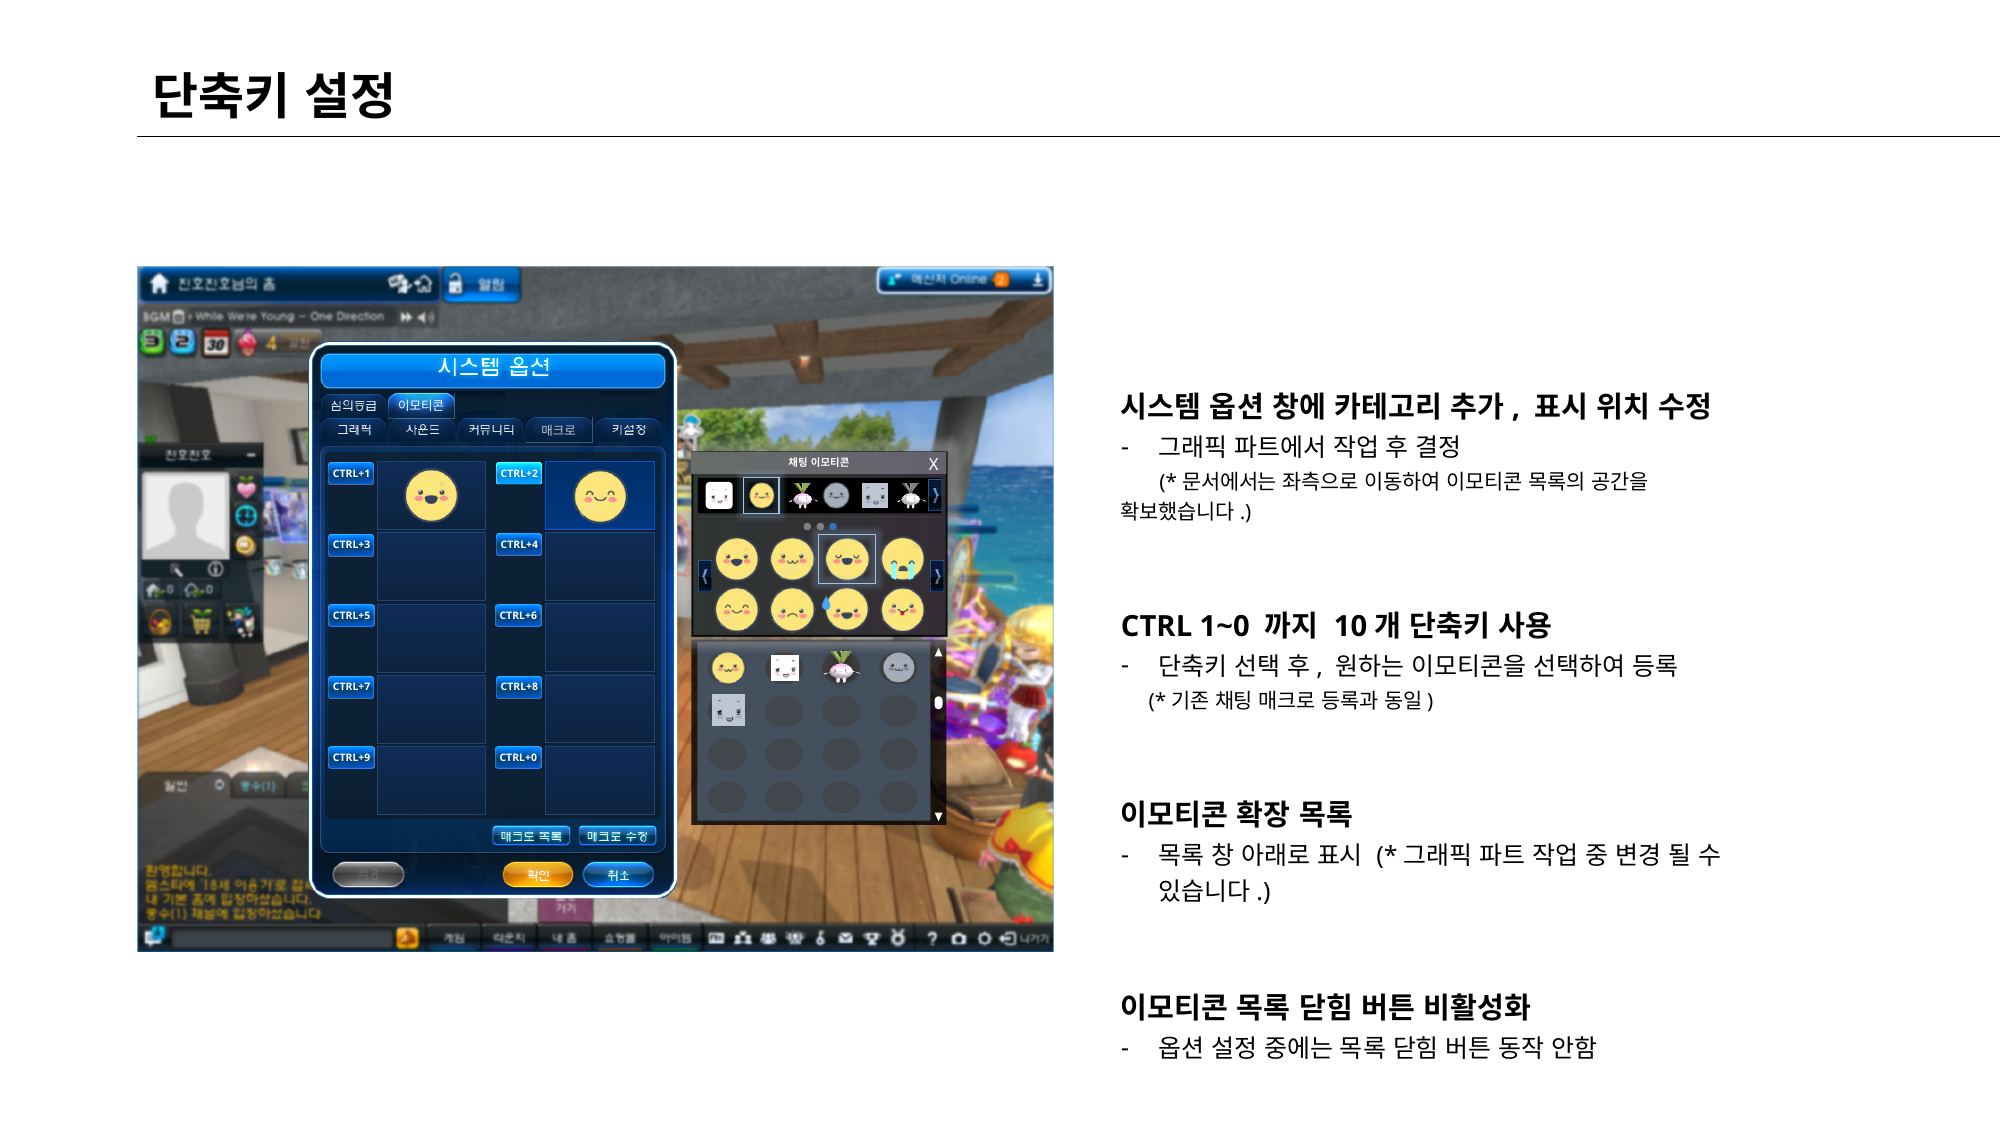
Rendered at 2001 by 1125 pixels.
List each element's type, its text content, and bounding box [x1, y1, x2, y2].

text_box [137, 266, 1054, 952]
title 단축키 설정 [137, 59, 1863, 136]
list 시스템 옵션 창에 카테고리 추가, 표시 위치 수정 그래픽 파트에서 작업 후 결정 (*문서에서는 좌측으로 이동하여 이모티콘 목록의 공간을 확보했습니다.) CTRL 1~0 까지 10개 단축키 사용 단축키 선택 후, 원하는 이모티콘을 선택하여 등록 (*기존 채팅 매크로 등록과 동일) 이모티콘 확장 목록 목록 창 아래로 표시 (*그래픽 파트 작업 중 변경 될 수 있습니다.) 이모티콘 목록 닫힘 버튼 비활성화 옵션 설정 중에는 목록 닫힘 버튼 동작 안함 [1105, 374, 1762, 433]
